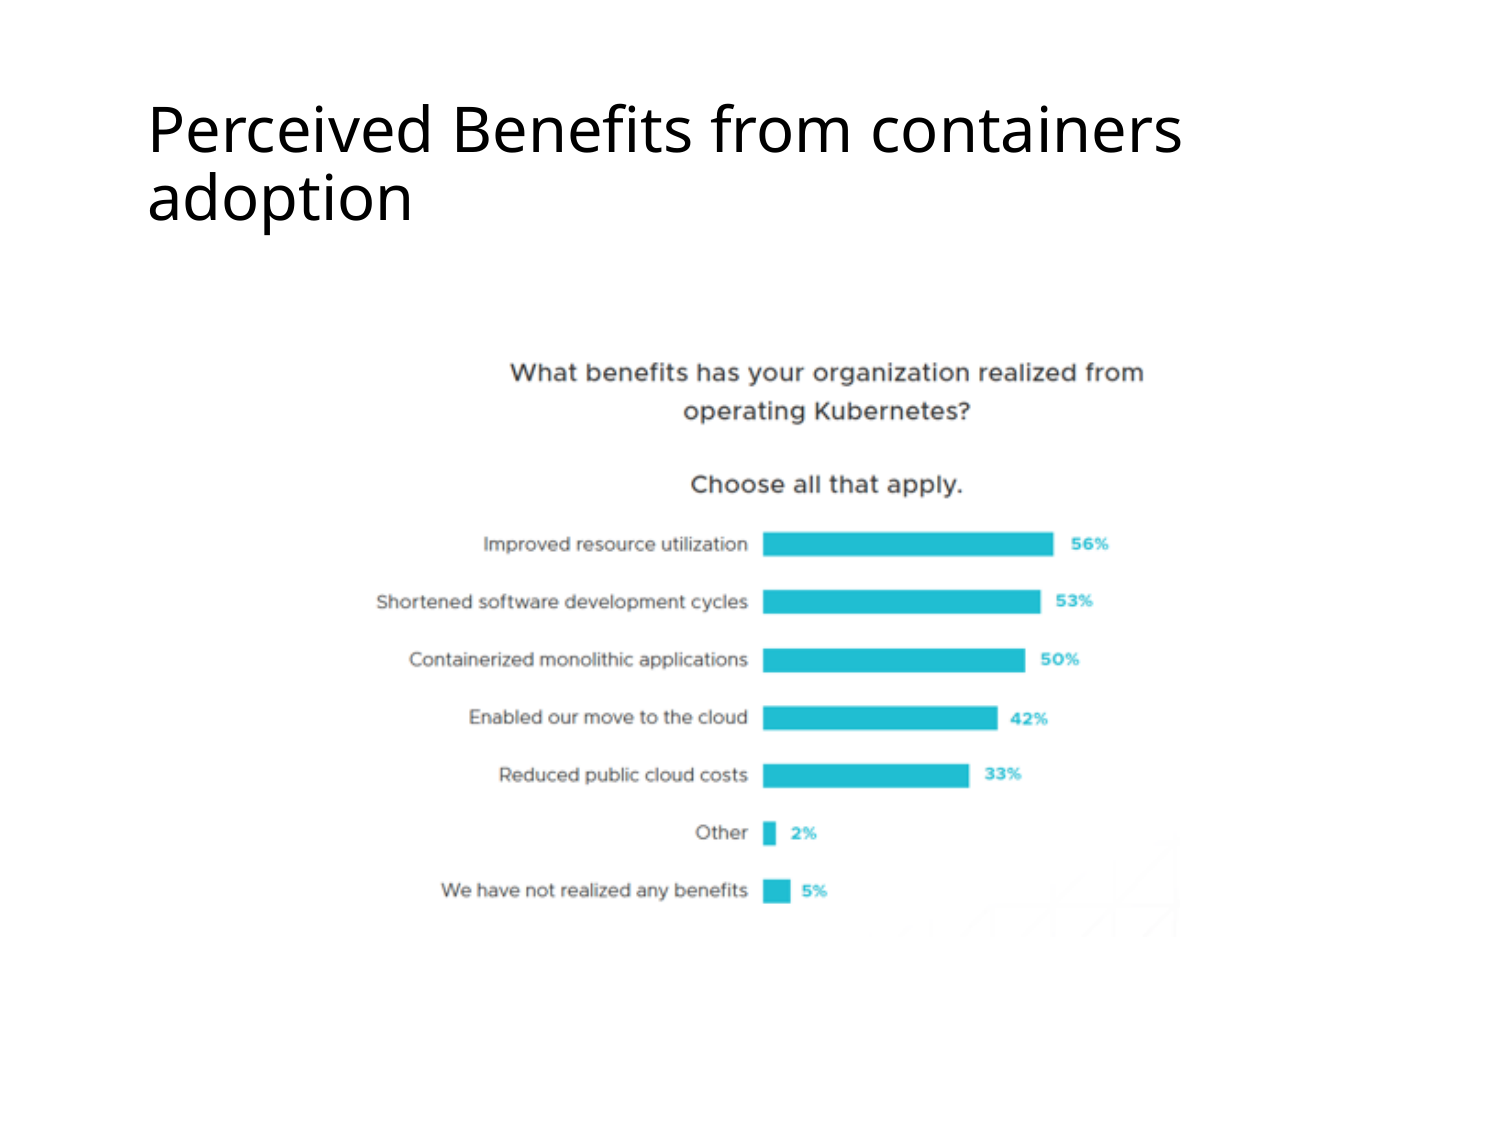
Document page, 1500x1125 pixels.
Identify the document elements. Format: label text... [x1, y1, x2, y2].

picture [358, 328, 1180, 937]
title Perceived Benefits from containers adoption [131, 83, 1380, 251]
